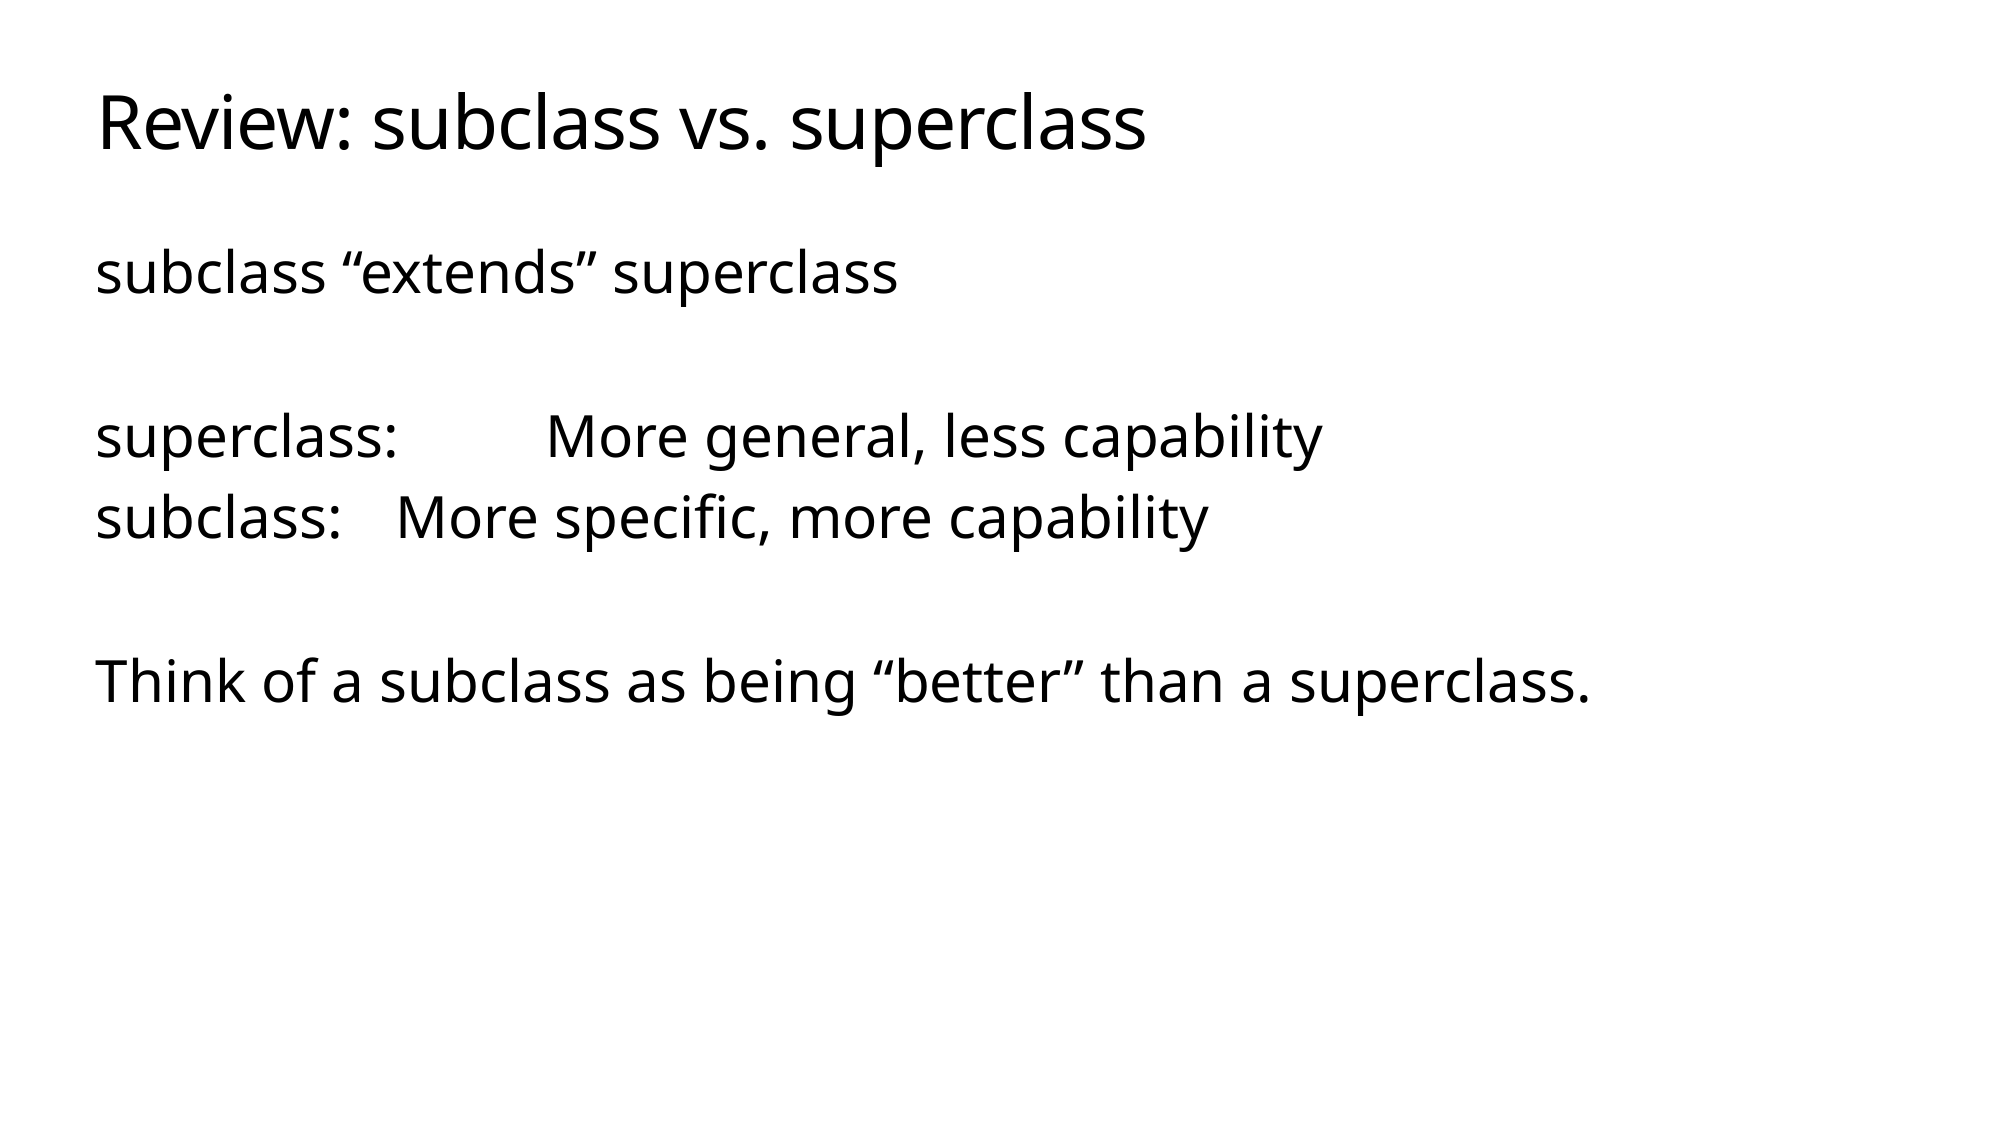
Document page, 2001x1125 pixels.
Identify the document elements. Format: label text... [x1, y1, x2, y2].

title Review: subclass vs. superclass [96, 75, 1904, 166]
list subclass “extends” superclass superclass: More general, less capability subclass: More specific, more capability Think of a subclass as being “better” than a superclass. [95, 235, 1904, 501]
